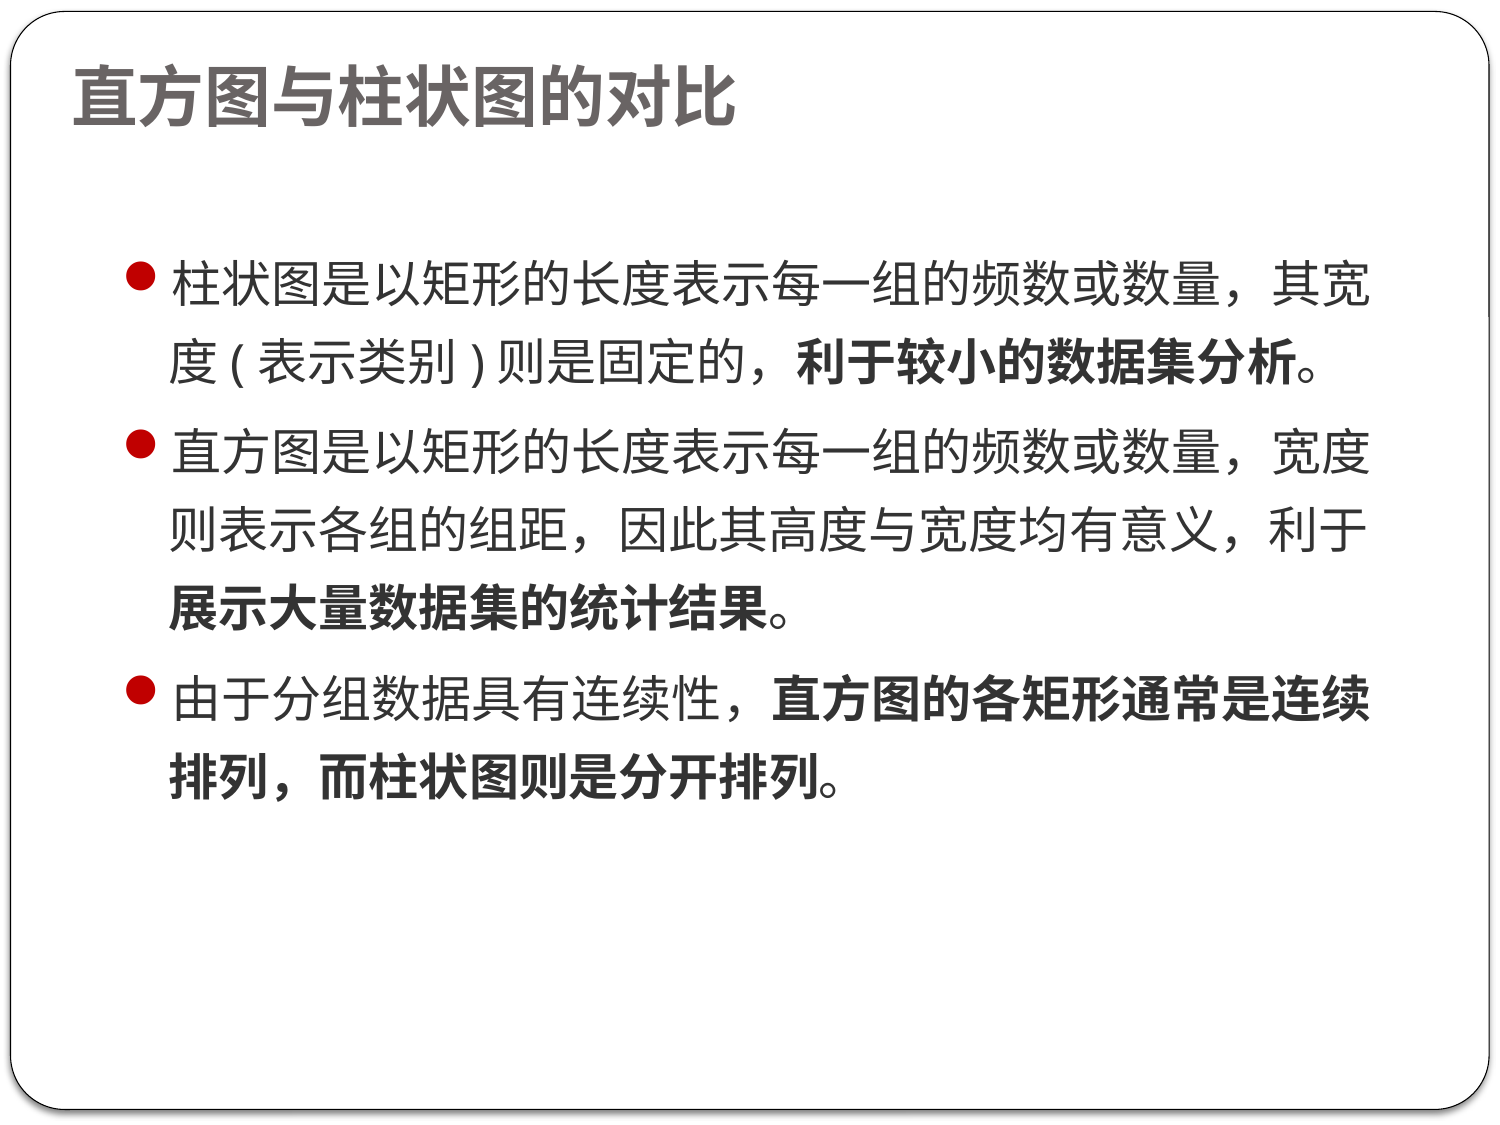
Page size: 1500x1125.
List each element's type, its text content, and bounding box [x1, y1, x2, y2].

text_box 柱状图是以矩形的长度表示每一组的频数或数量，其宽度(表示类别)则是固定的，利于较小的数据集分析。 直方图是以矩形的长度表示每一组的频数或数量，宽度则表示各组的组距，因此其高度与宽度均有意义，利于展示大量数据集的统计结果。 由于分组数据具有连续性，直方图的各矩形通常是连续排列，而柱状图则是分开排列。 [107, 226, 1404, 813]
title 直方图与柱状图的对比 [56, 24, 1435, 150]
